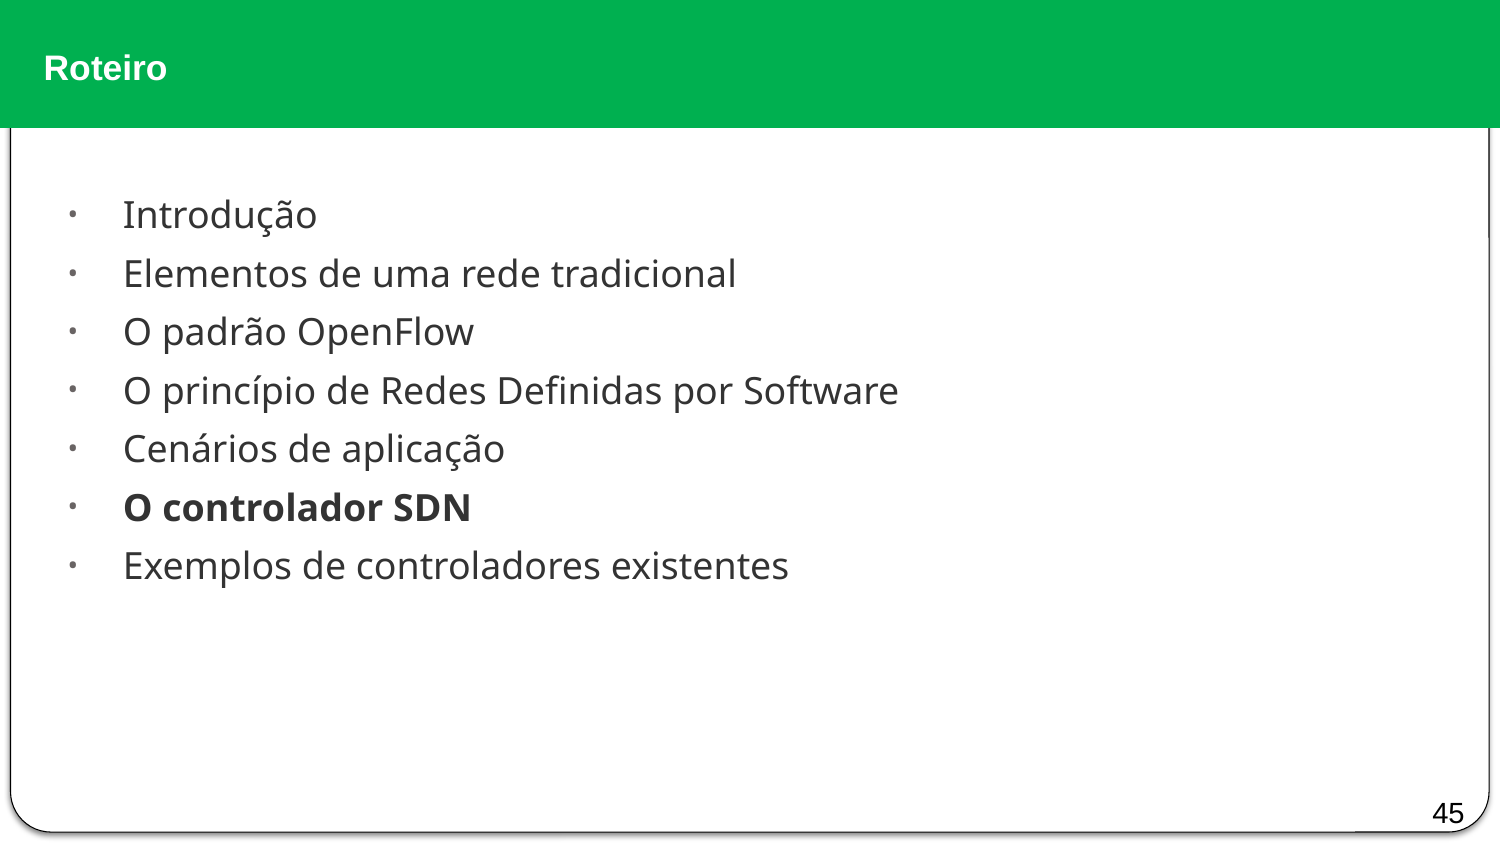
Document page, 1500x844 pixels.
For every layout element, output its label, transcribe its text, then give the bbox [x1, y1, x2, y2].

slide_number 45 [1403, 779, 1494, 844]
title Roteiro [28, 5, 1199, 128]
list Introdução Elementos de uma rede tradicional O padrão OpenFlow O princípio de Redes Definidas por Software Cenários de aplicação O controlador SDN Exemplos de controladores existentes [52, 162, 1415, 729]
